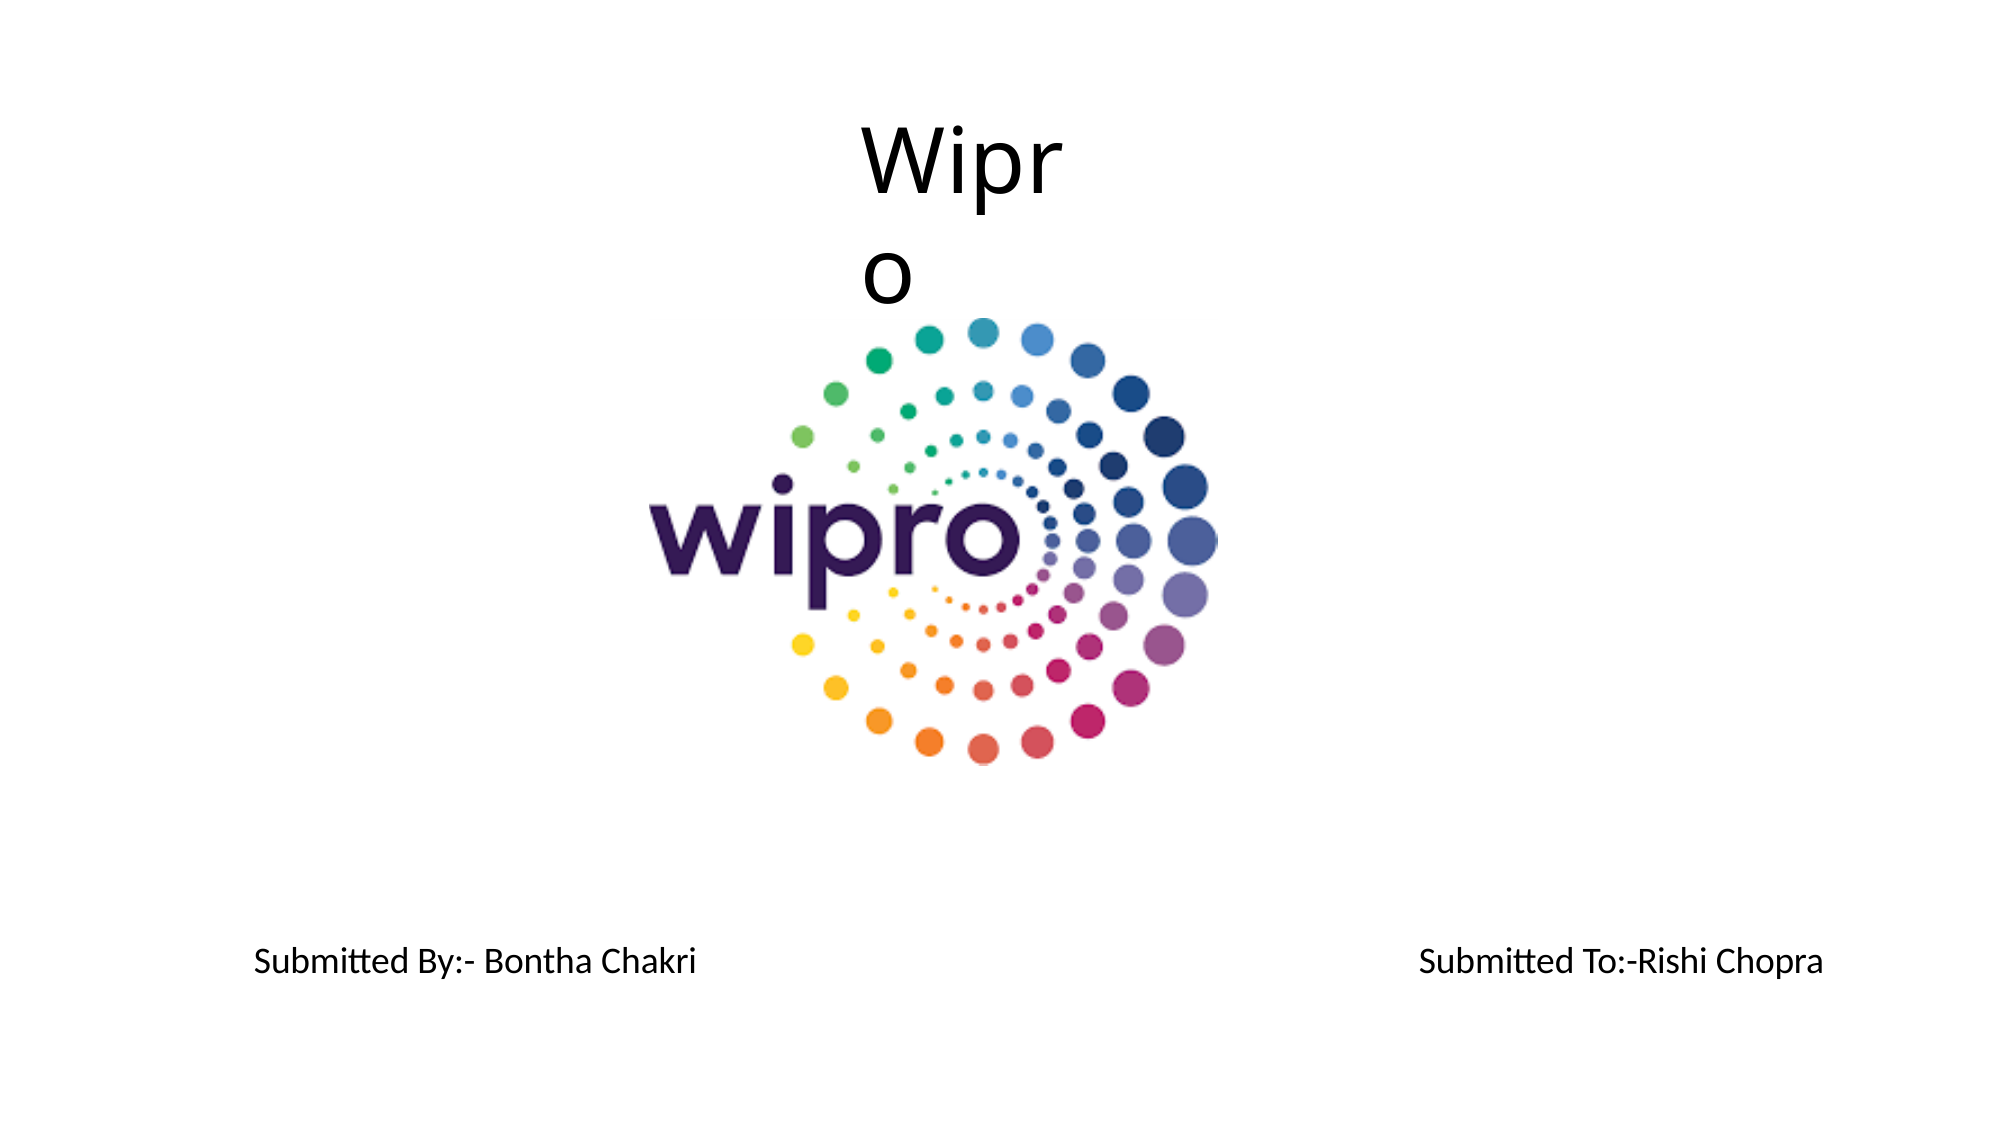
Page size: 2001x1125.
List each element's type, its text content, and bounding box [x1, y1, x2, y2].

text_box [649, 318, 1218, 766]
text_box Submitted By:- Bontha Chakri [251, 933, 705, 981]
text_box Submitted To:-Rishi Chopra [1416, 933, 1834, 981]
title Wipro [858, 100, 1090, 318]
